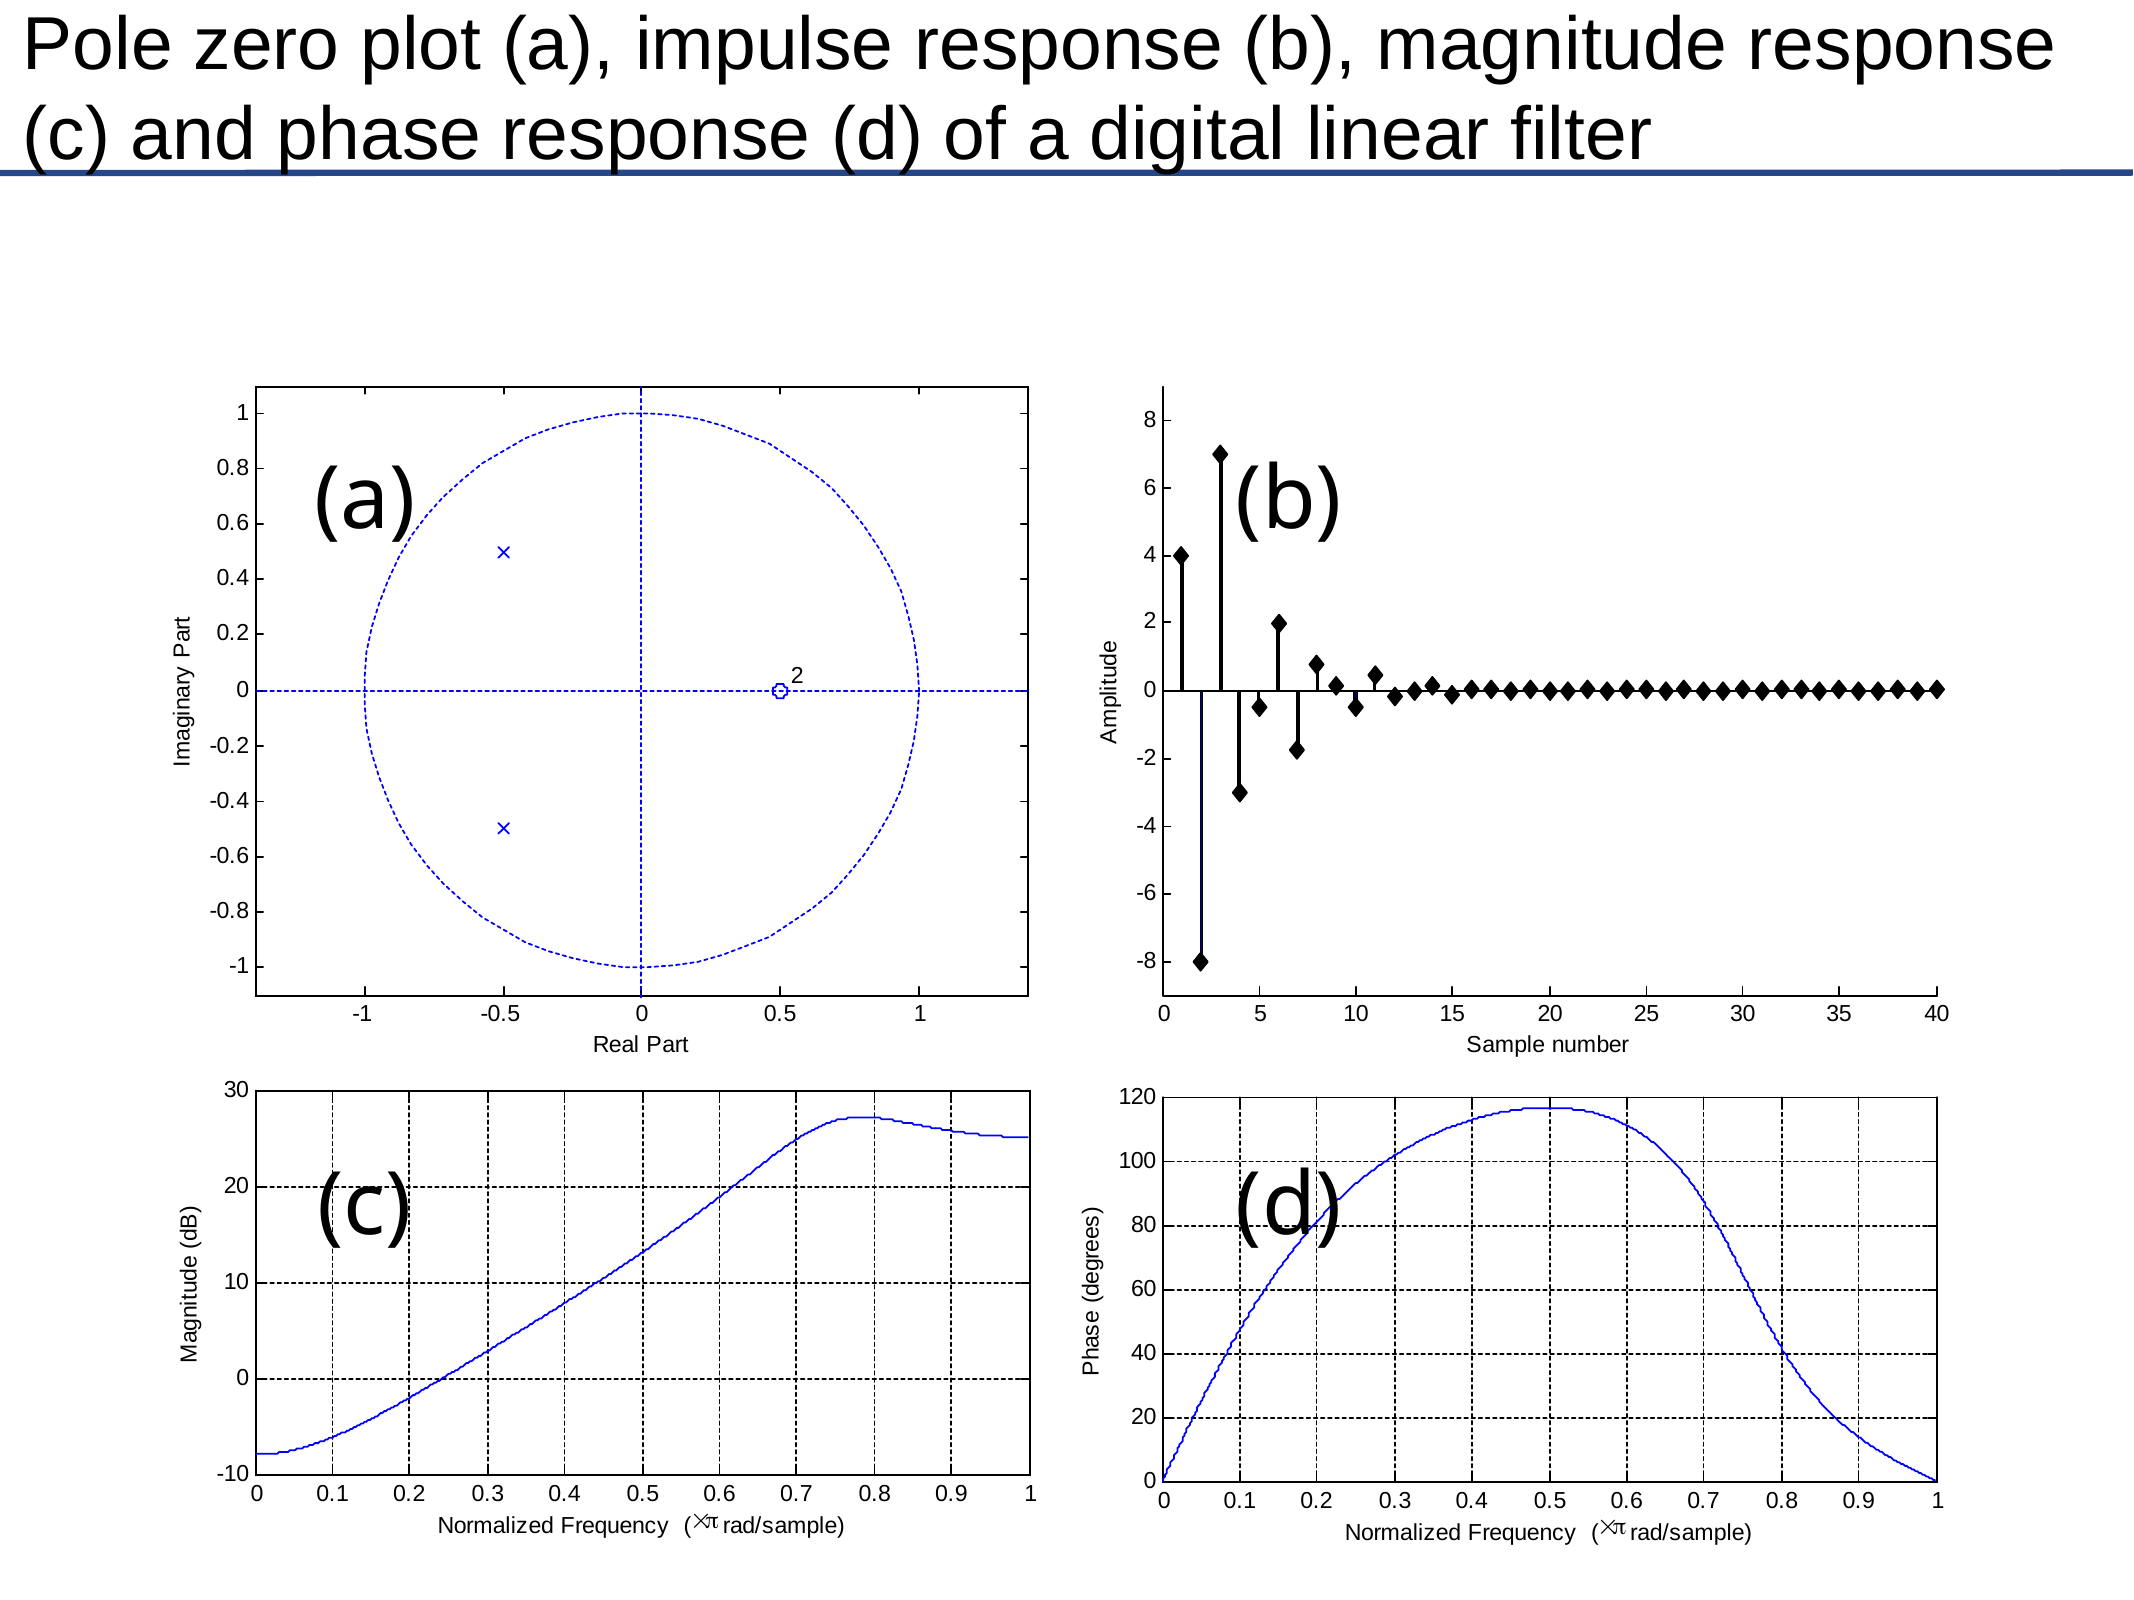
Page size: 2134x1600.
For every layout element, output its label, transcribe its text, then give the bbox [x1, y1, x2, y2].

picture [125, 329, 2032, 1600]
title Pole zero plot (a), impulse response (b), magnitude response (c) and phase response (d) of a digital linear filter [14, 7, 2118, 161]
